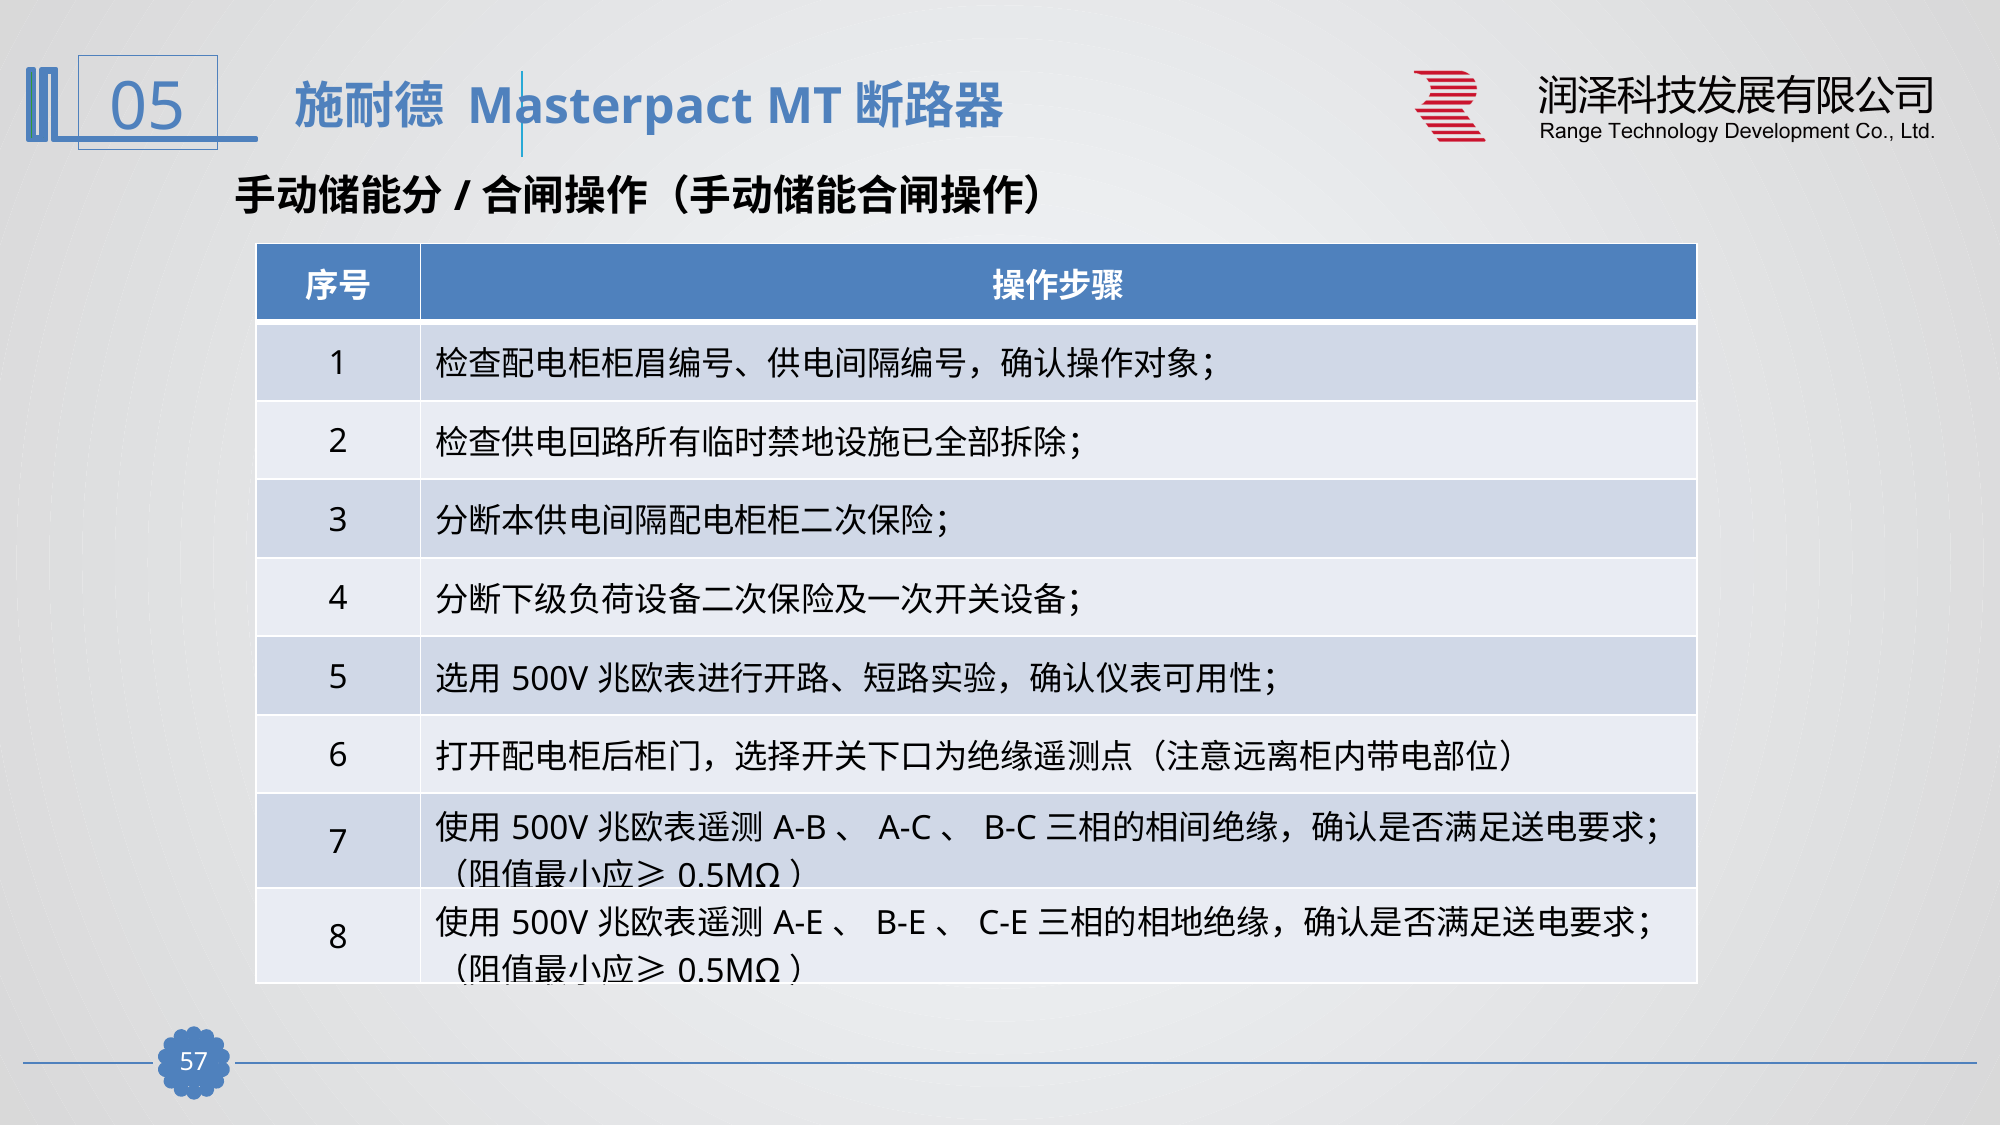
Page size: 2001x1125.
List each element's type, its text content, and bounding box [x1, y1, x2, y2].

table_cell 1 [257, 325, 420, 400]
table_cell 4 [257, 559, 420, 635]
table_cell 使用500V兆欧表遥测A-E、B-E、C-E三相的相地绝缘，确认是否满足送电要求； （阻值最小应≥0.5MΩ） [421, 889, 1696, 982]
table_cell 3 [257, 480, 420, 557]
table_cell 选用500V兆欧表进行开路、短路实验，确认仪表可用性； [421, 637, 1696, 714]
table_cell 6 [257, 716, 420, 792]
table_cell 2 [257, 402, 420, 478]
table_cell 分断下级负荷设备二次保险及一次开关设备； [421, 559, 1696, 635]
text_box 施耐德 Masterpact MT断路器 [279, 66, 1733, 142]
table_cell 分断本供电间隔配电柜柜二次保险； [421, 480, 1696, 557]
table_cell 5 [257, 637, 420, 714]
table_cell 8 [257, 889, 420, 982]
slide_number 56 [169, 1039, 218, 1086]
text_box 手动储能分/合闸操作（手动储能合闸操作） [220, 160, 1107, 226]
table_cell 检查供电回路所有临时禁地设施已全部拆除； [421, 402, 1696, 478]
table_header 序号 [257, 244, 420, 319]
table_cell 7 [257, 794, 420, 887]
table_cell 检查配电柜柜眉编号、供电间隔编号，确认操作对象； [421, 325, 1696, 400]
table_header 操作步骤 [421, 244, 1696, 319]
table_cell 使用500V兆欧表遥测A-B、A-C、B-C三相的相间绝缘，确认是否满足送电要求； （阻值最小应≥0.5MΩ） [421, 794, 1696, 887]
picture [1385, 34, 1977, 170]
table_cell 打开配电柜后柜门，选择开关下口为绝缘遥测点（注意远离柜内带电部位） [421, 716, 1696, 792]
